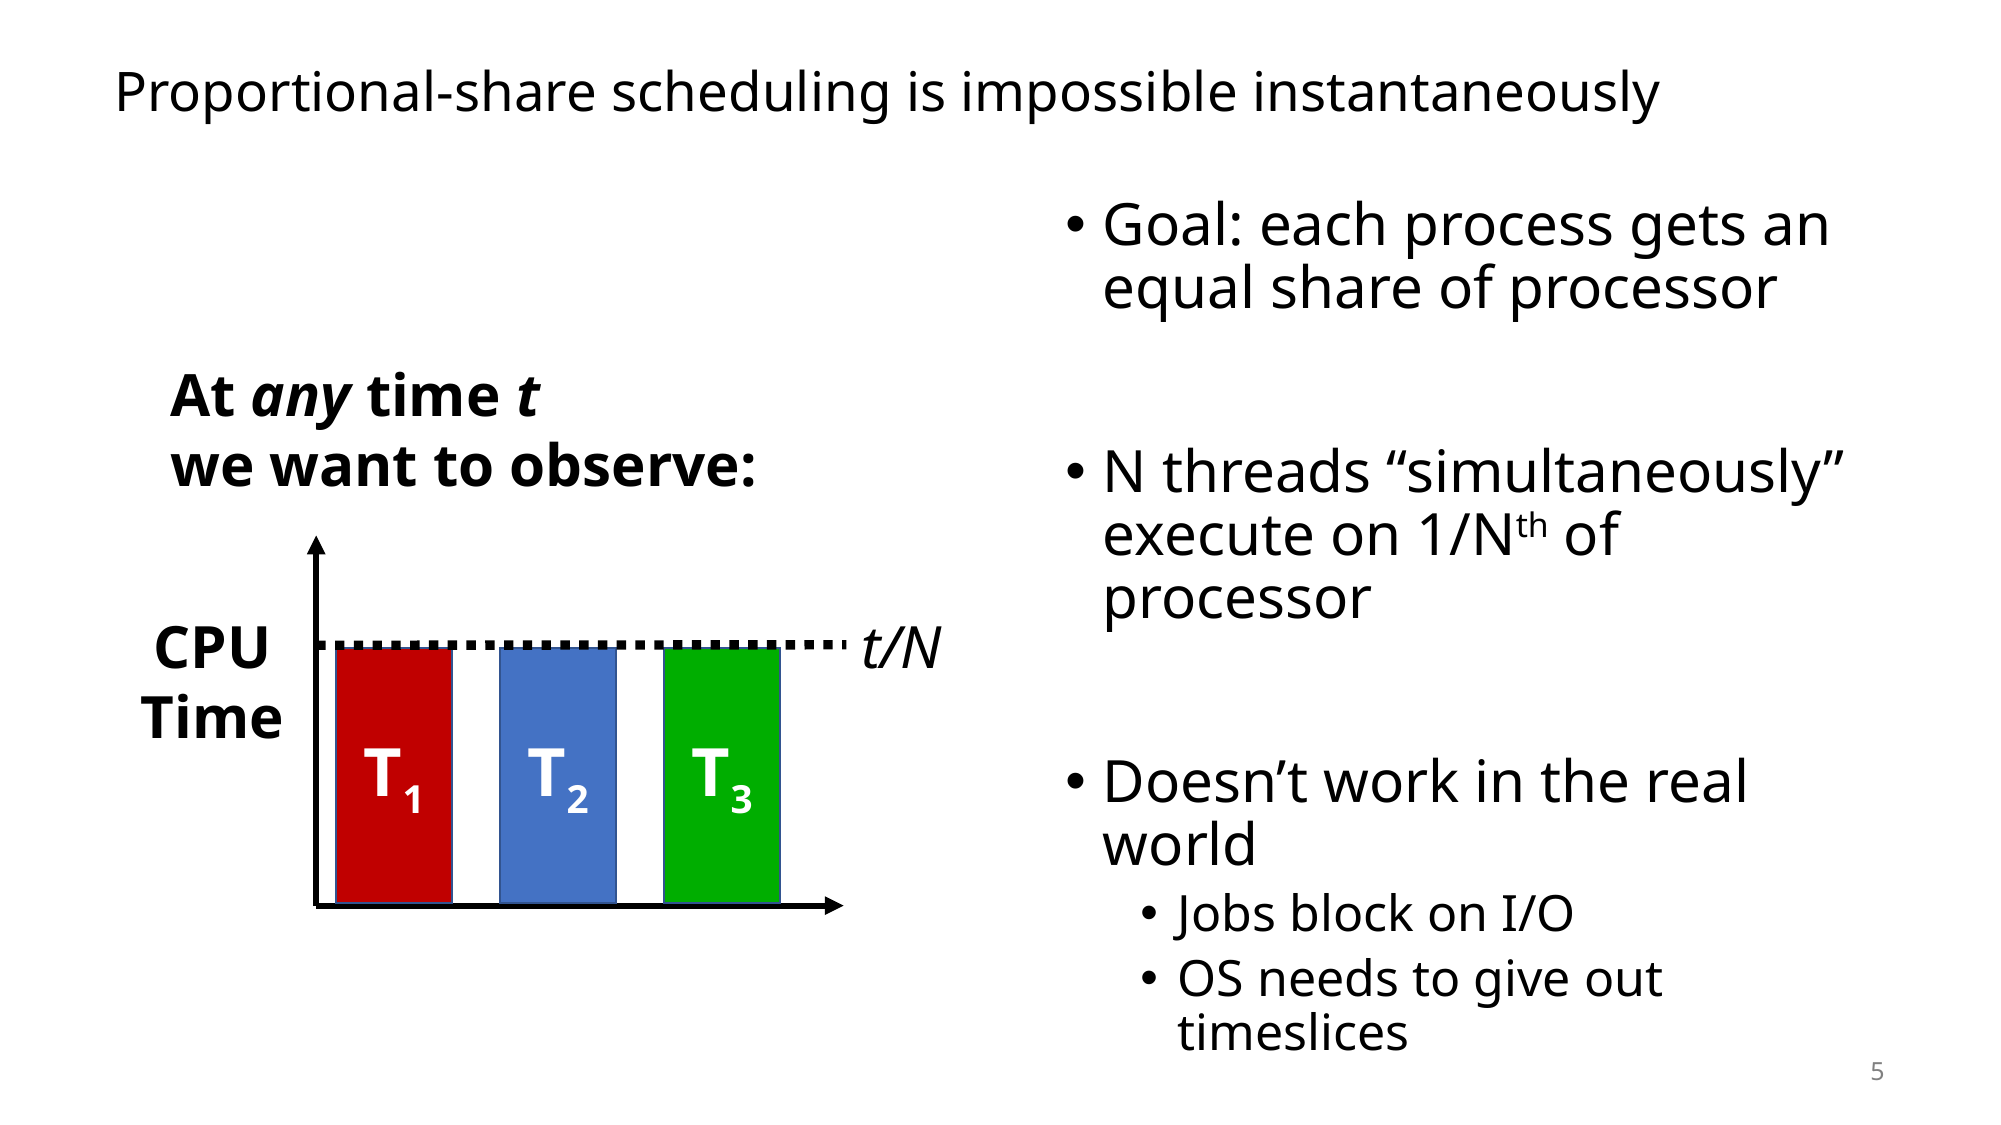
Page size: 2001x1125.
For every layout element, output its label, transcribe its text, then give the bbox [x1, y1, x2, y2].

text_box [124, 535, 958, 906]
text_box At any time t we want to observe: [155, 350, 800, 506]
title Proportional-share scheduling is impossible instantaneously [99, 37, 1900, 150]
list Goal: each process gets an equal share of processor N threads “simultaneously” execute on 1/Nth of processor Doesn’t work in the real world Jobs block on I/O OS needs to give out timeslices [1050, 187, 1900, 1013]
slide_number 5 [1749, 1042, 1900, 1103]
